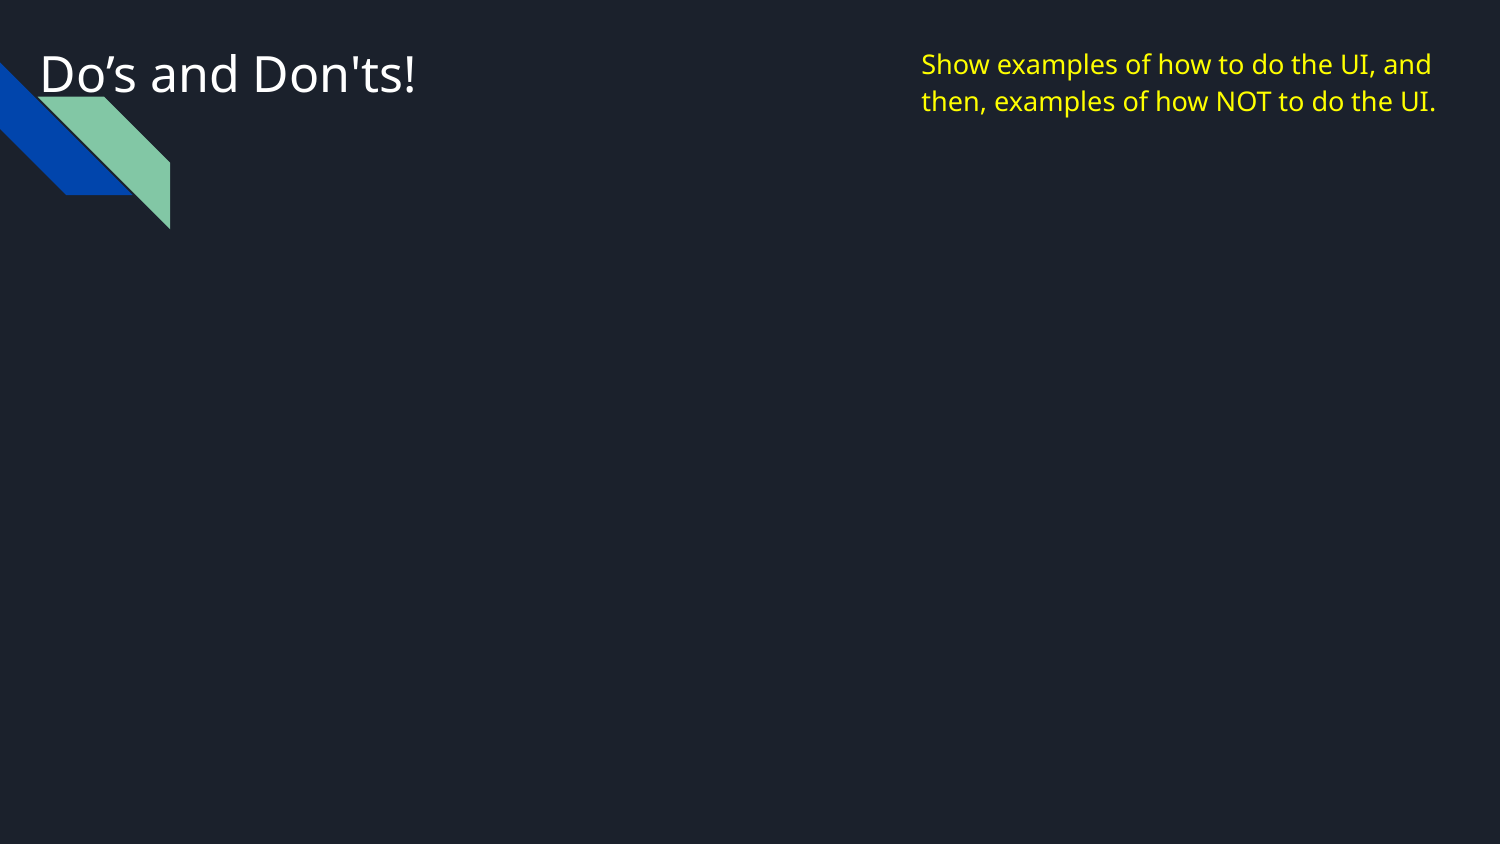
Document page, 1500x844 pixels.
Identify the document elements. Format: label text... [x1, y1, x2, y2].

title Do’s and Don'ts! [24, 27, 1180, 178]
list Show examples of how to do the UI, and then, examples of how NOT to do the UI. [906, 27, 1487, 142]
